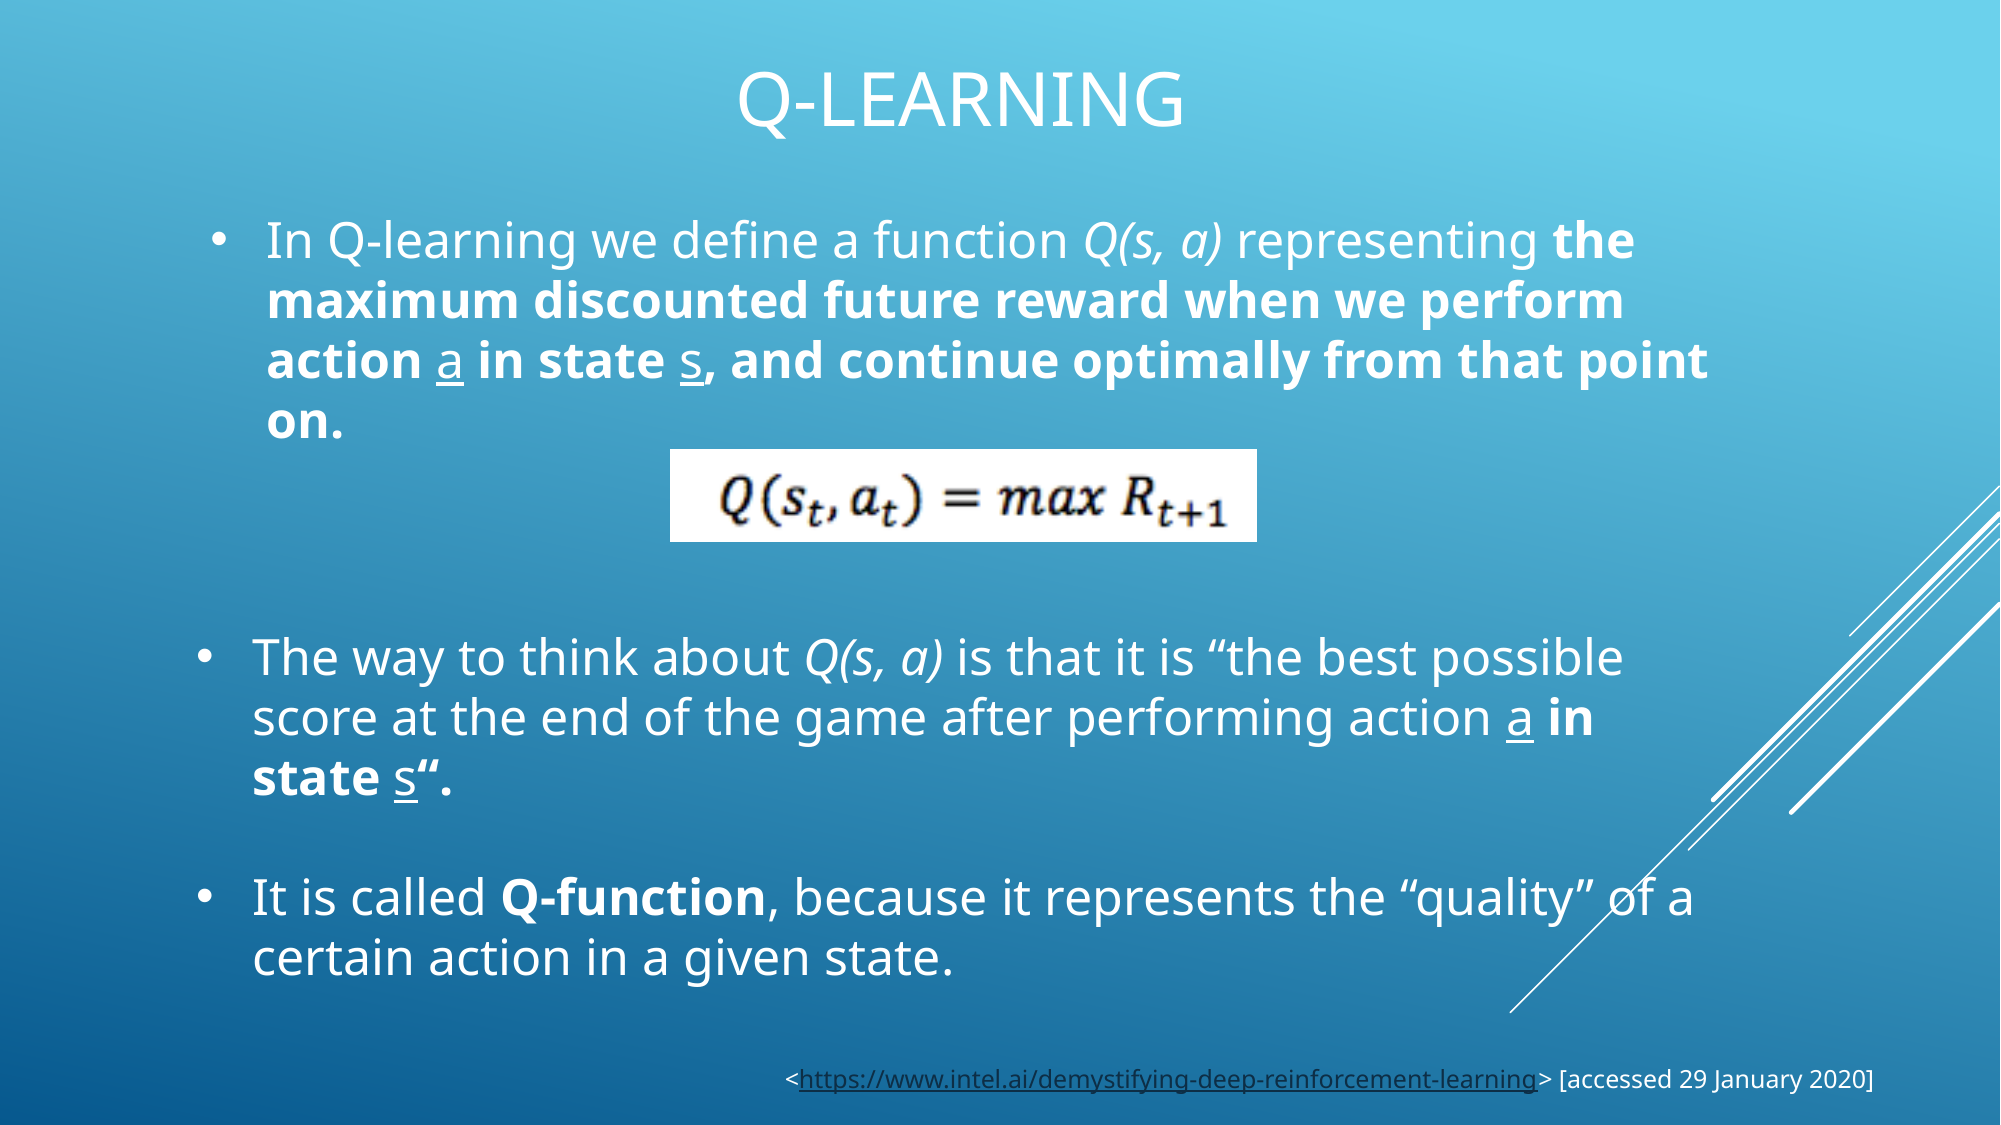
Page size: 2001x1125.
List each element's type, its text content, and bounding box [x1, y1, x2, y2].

text_box <https://www.intel.ai/demystifying-deep-reinforcement-learning> [accessed 29 January 2020] [770, 1055, 1937, 1105]
picture [670, 449, 1257, 542]
text_box In Q-learning we define a function Q(s, a) representing the maximum discounted future reward when we perform action a in state s, and continue optimally from that point on. [195, 200, 1727, 456]
text_box The way to think about Q(s, a) is that it is “the best possible score at the end of the game after performing action a in state s“. It is called Q-function, because it represents the “quality” of a certain action in a given state. [181, 618, 1713, 994]
title Q-Learning [510, 45, 1412, 149]
